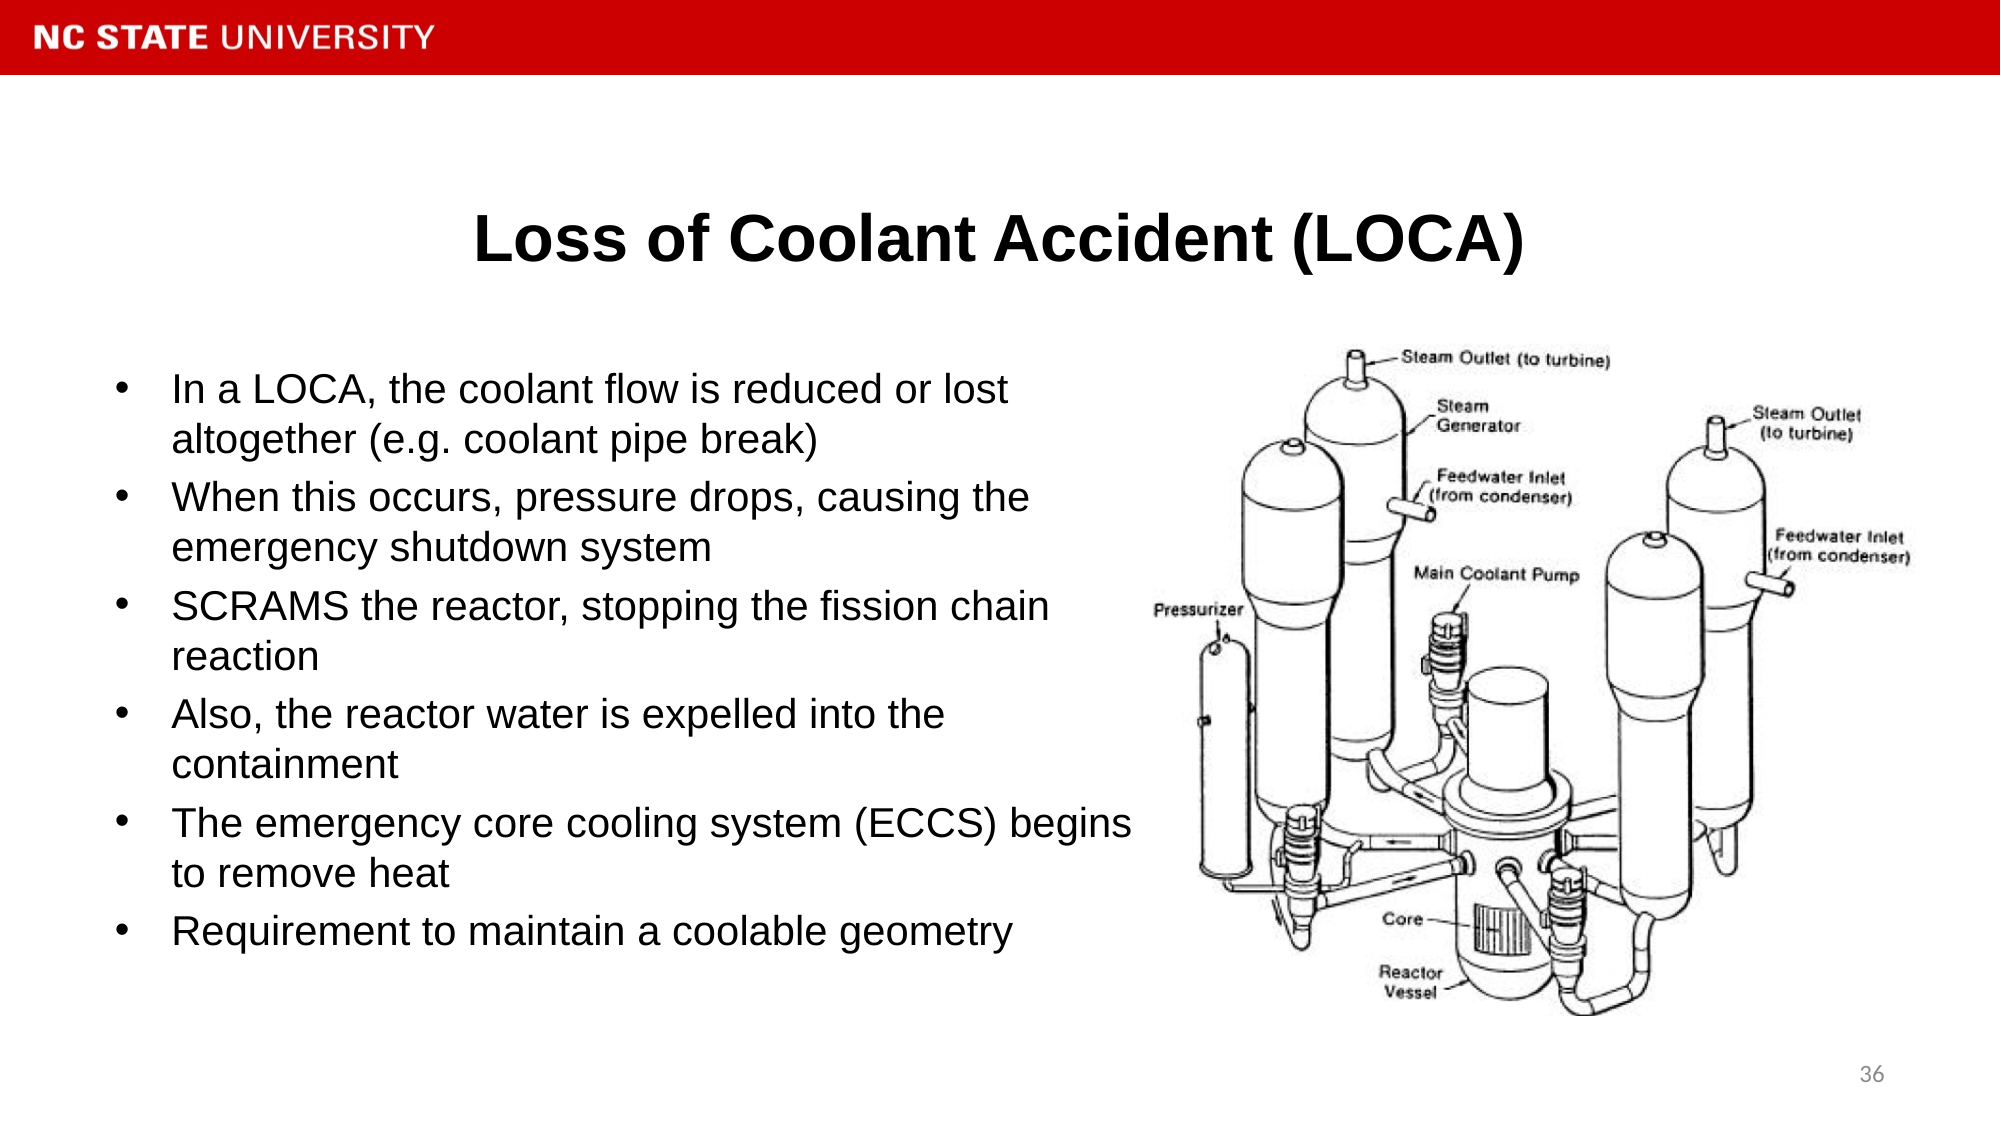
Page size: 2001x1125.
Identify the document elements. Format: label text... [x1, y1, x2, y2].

slide_number 36 [1433, 1042, 1900, 1103]
title Loss of Coolant Accident (LOCA) [99, 147, 1900, 323]
list In a LOCA, the coolant flow is reduced or lost altogether (e.g. coolant pipe break) When this occurs, pressure drops, causing the emergency shutdown system SCRAMS the reactor, stopping the fission chain reaction Also, the reactor water is expelled into the containment The emergency core cooling system (ECCS) begins to remove heat Requirement to maintain a coolable geometry [99, 354, 1127, 1005]
picture [0, 0, 2000, 75]
picture [1133, 343, 1925, 1017]
